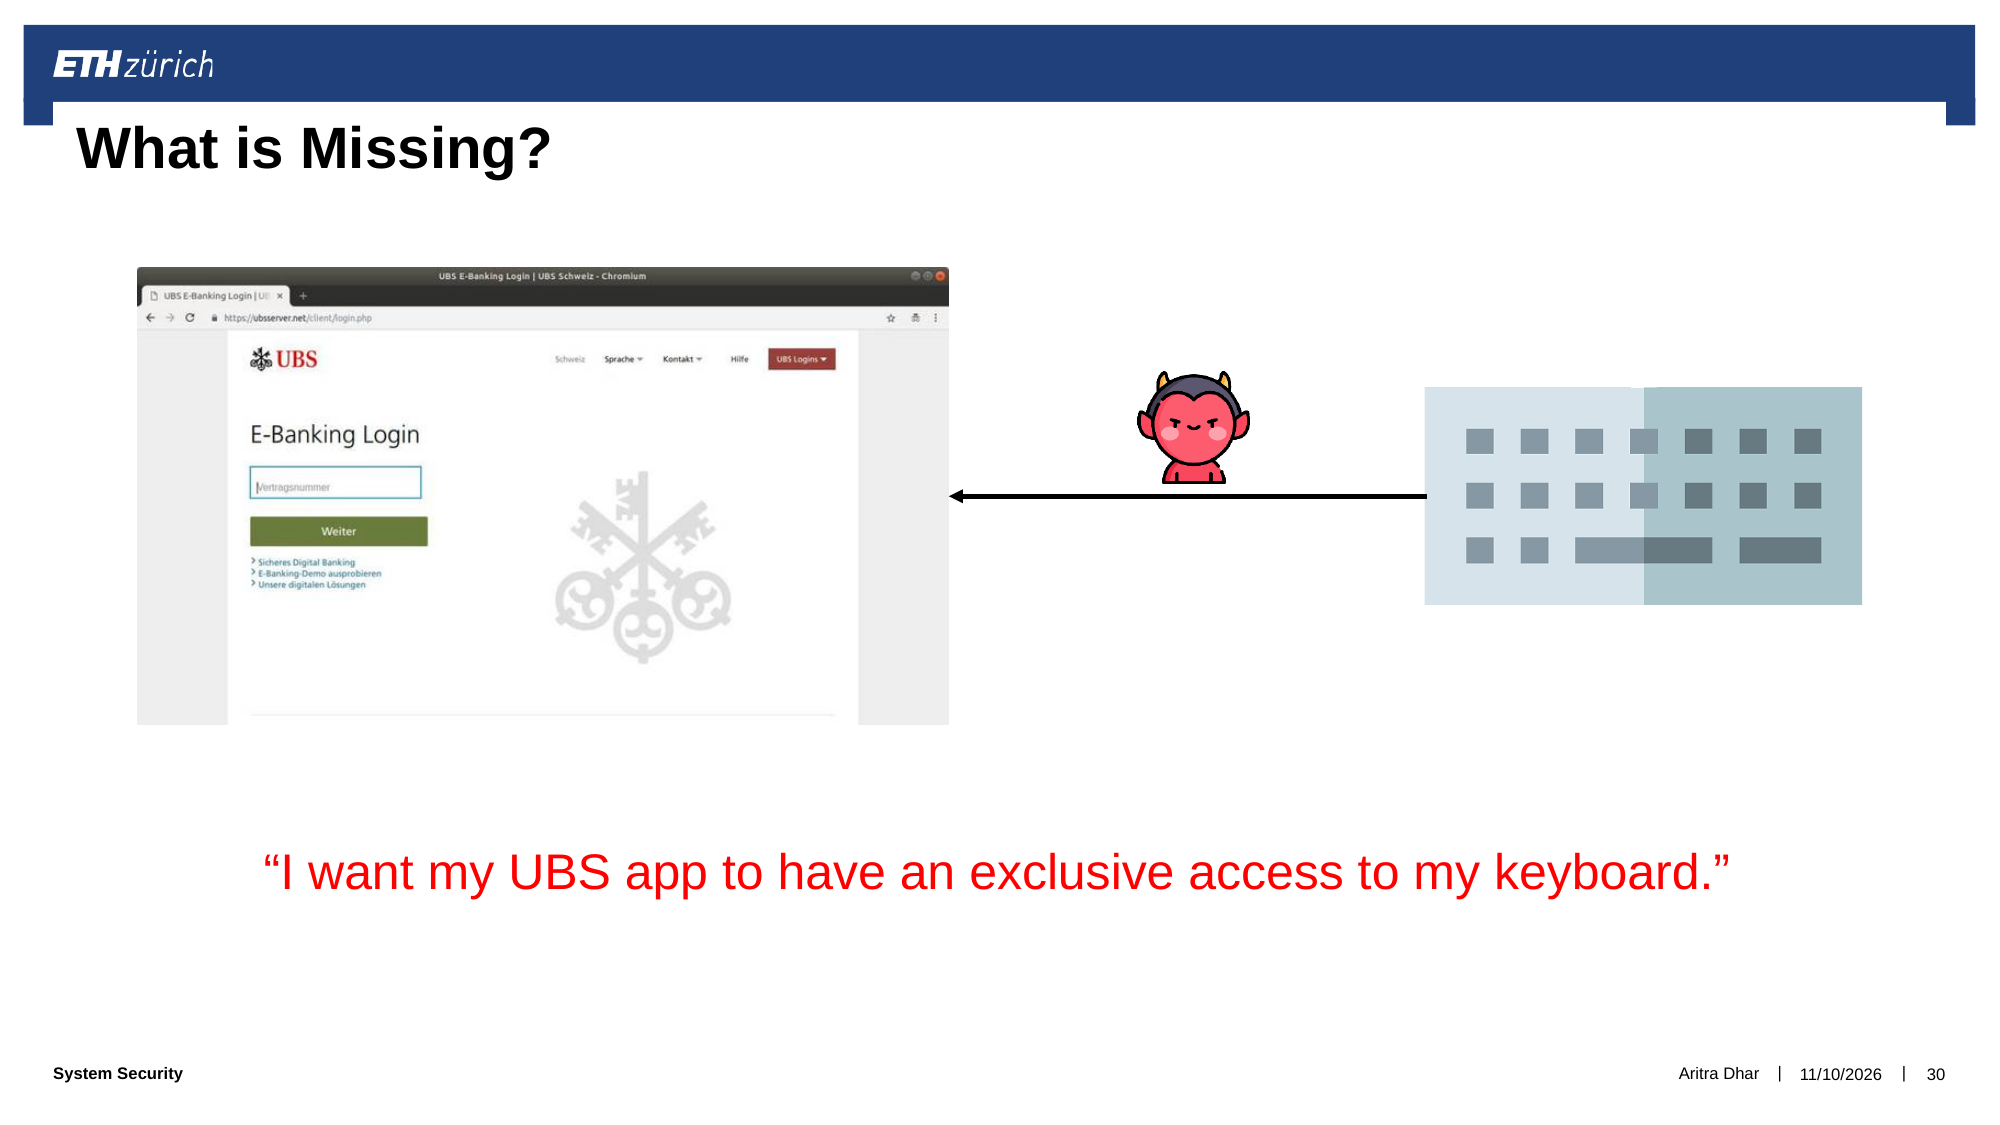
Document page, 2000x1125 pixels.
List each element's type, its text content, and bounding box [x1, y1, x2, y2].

picture [1136, 371, 1251, 485]
text_box “I want my UBS app to have an exclusive access to my keyboard.” [173, 831, 1826, 907]
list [1424, 387, 1863, 606]
slide_number 30 [1906, 1034, 1966, 1112]
picture [136, 267, 950, 726]
title What is Missing? [53, 101, 1946, 262]
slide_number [1790, 1034, 1892, 1112]
footer Aritra Dhar [999, 1034, 1760, 1111]
